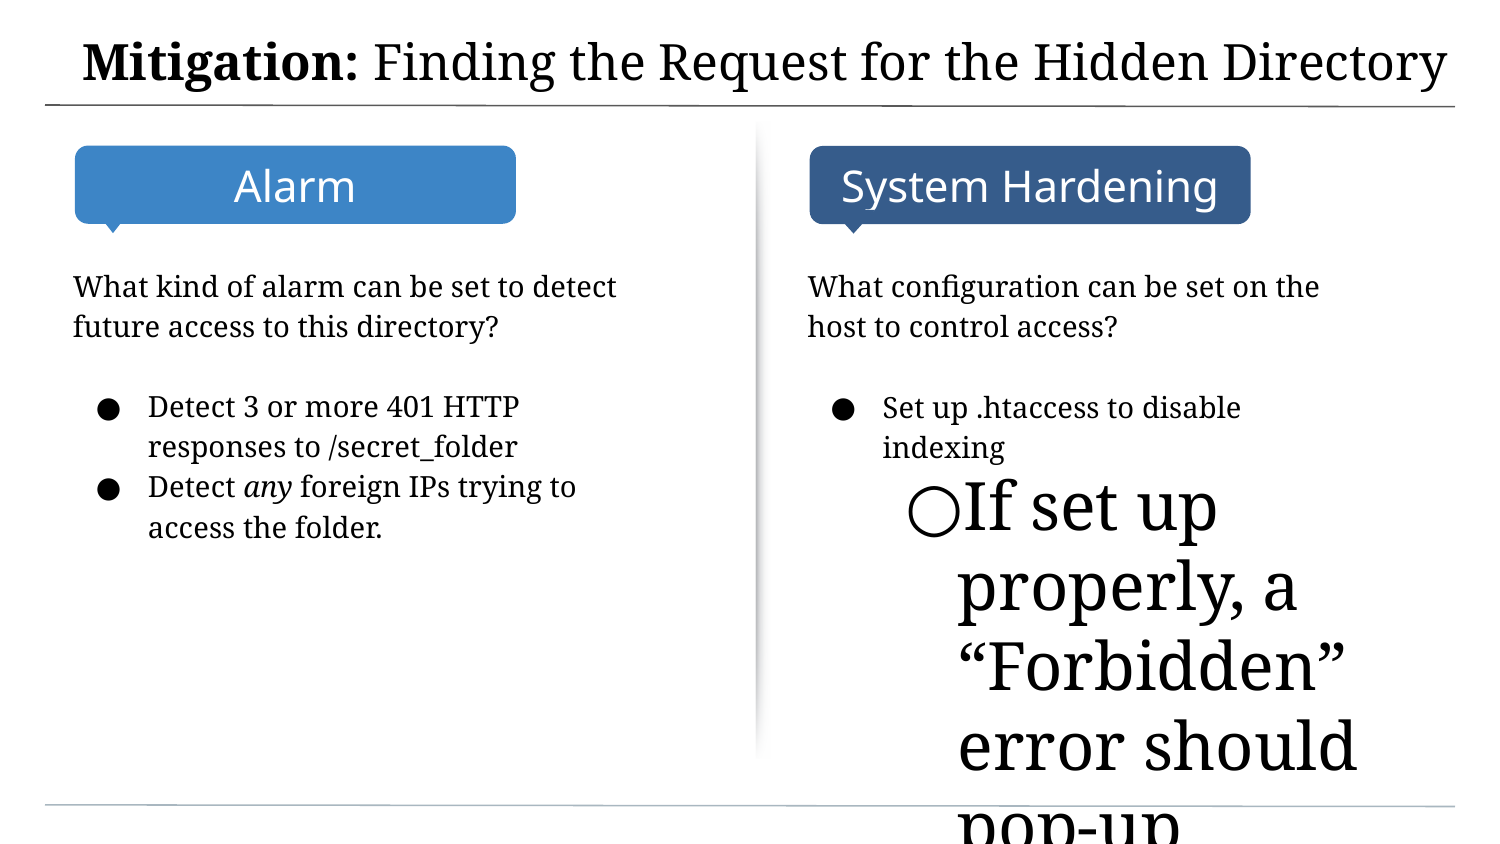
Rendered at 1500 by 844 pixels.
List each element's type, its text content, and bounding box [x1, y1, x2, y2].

picture [703, 107, 839, 782]
subtitle What kind of alarm can be set to detect future access to this directory? Detect 3 or more 401 HTTP responses to /secret_folder Detect any foreign IPs trying to access the folder. [0, 262, 704, 805]
subtitle What configuration can be set on the host to control access? Set up .htaccess to disable indexing If set up properly, a “Forbidden” error should pop-up when trying to access /secret_folder Remove any public information regarding the location of /secret_folder or how to access it [732, 263, 1438, 805]
title Mitigation: Finding the Request for the Hidden Directory [0, 0, 1500, 88]
